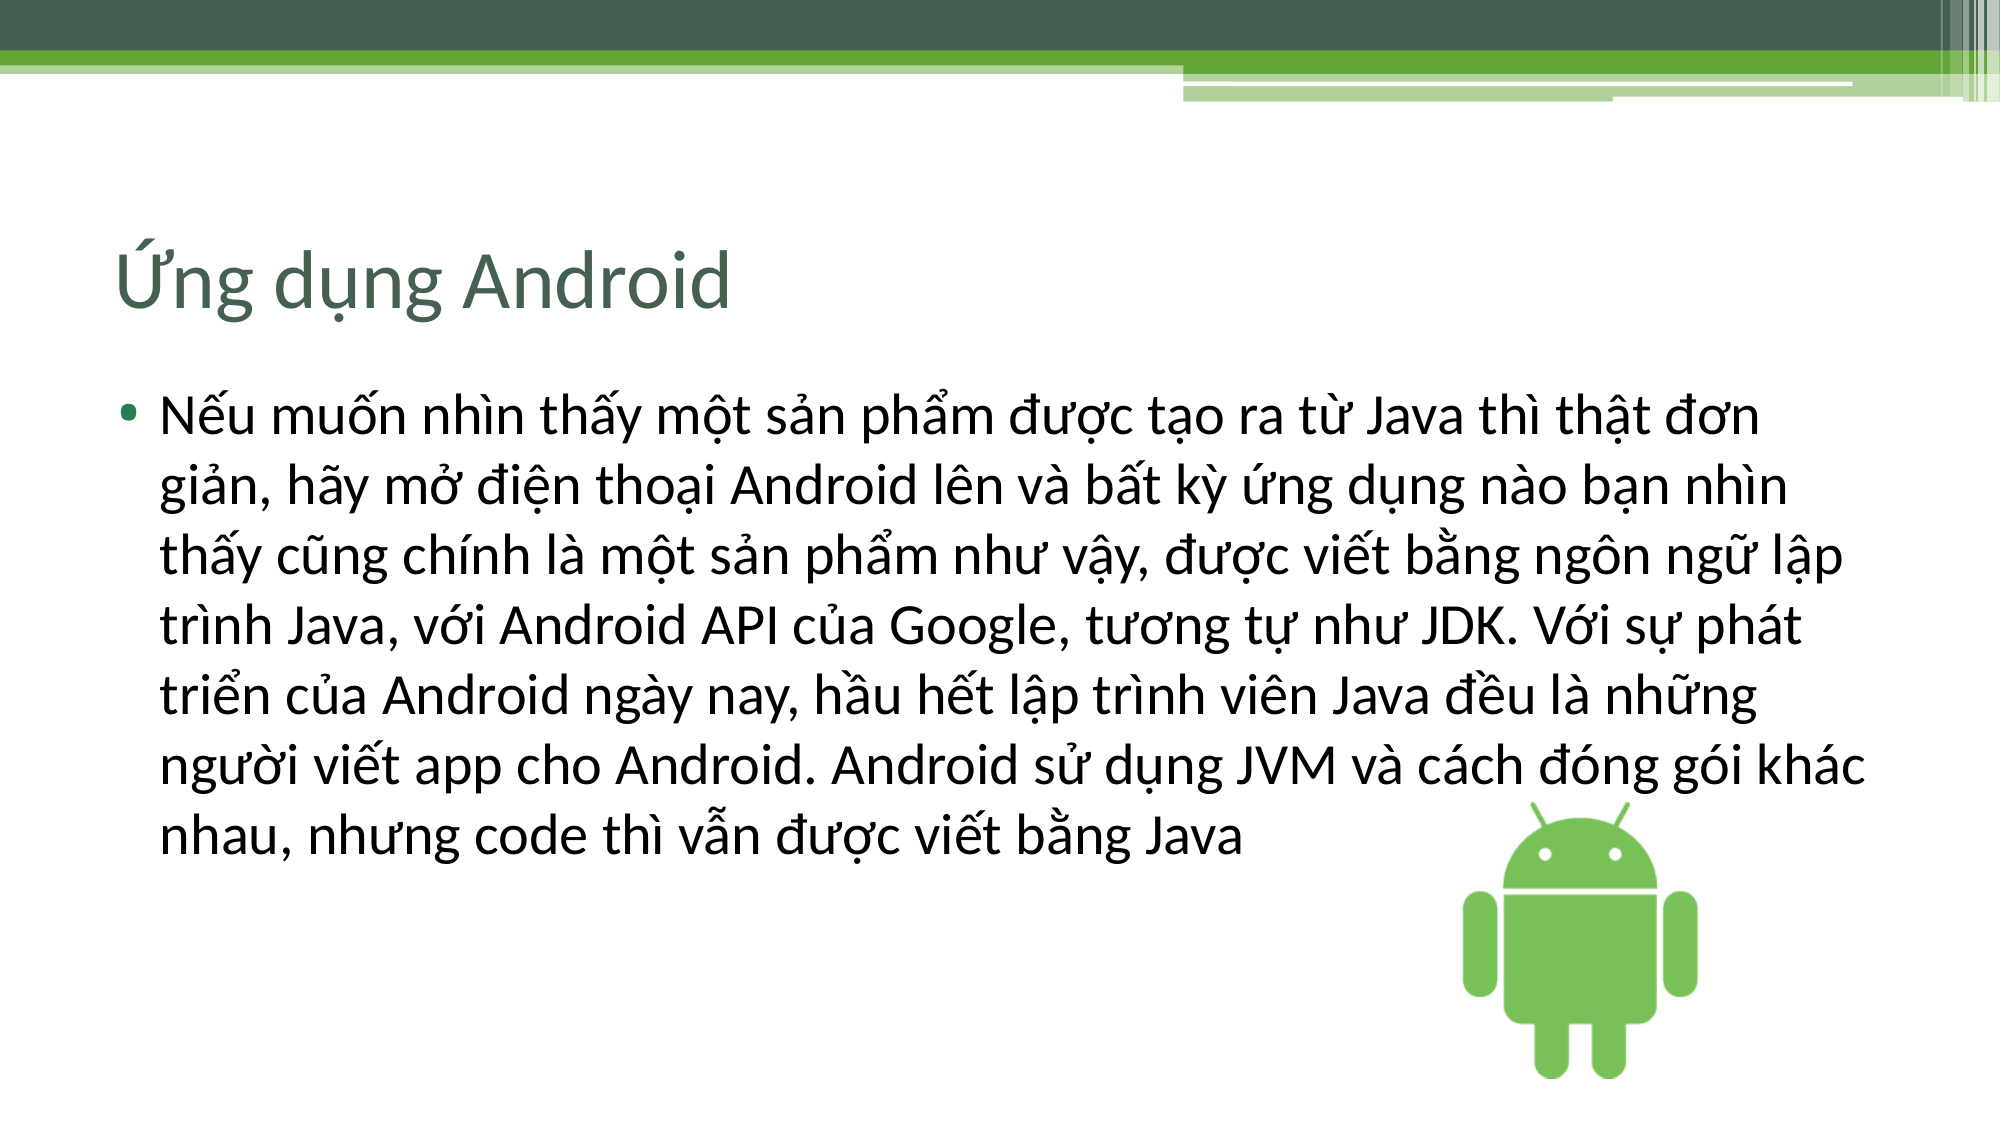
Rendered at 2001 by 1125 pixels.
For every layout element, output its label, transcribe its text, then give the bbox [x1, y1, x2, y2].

list Nếu muốn nhìn thấy một sản phẩm được tạo ra từ Java thì thật đơn giản, hãy mở điện thoại Android lên và bất kỳ ứng dụng nào bạn nhìn thấy cũng chính là một sản phẩm như vậy, được viết bằng ngôn ngữ lập trình Java, với Android API của Google, tương tự như JDK. Với sự phát triển của Android ngày nay, hầu hết lập trình viên Java đều là những người viết app cho Android. Android sử dụng JVM và cách đóng gói khác nhau, nhưng code thì vẫn được viết bằng Java [85, 368, 1900, 1079]
picture [1442, 802, 1719, 1079]
title Ứng dụng Android [99, 187, 1900, 363]
